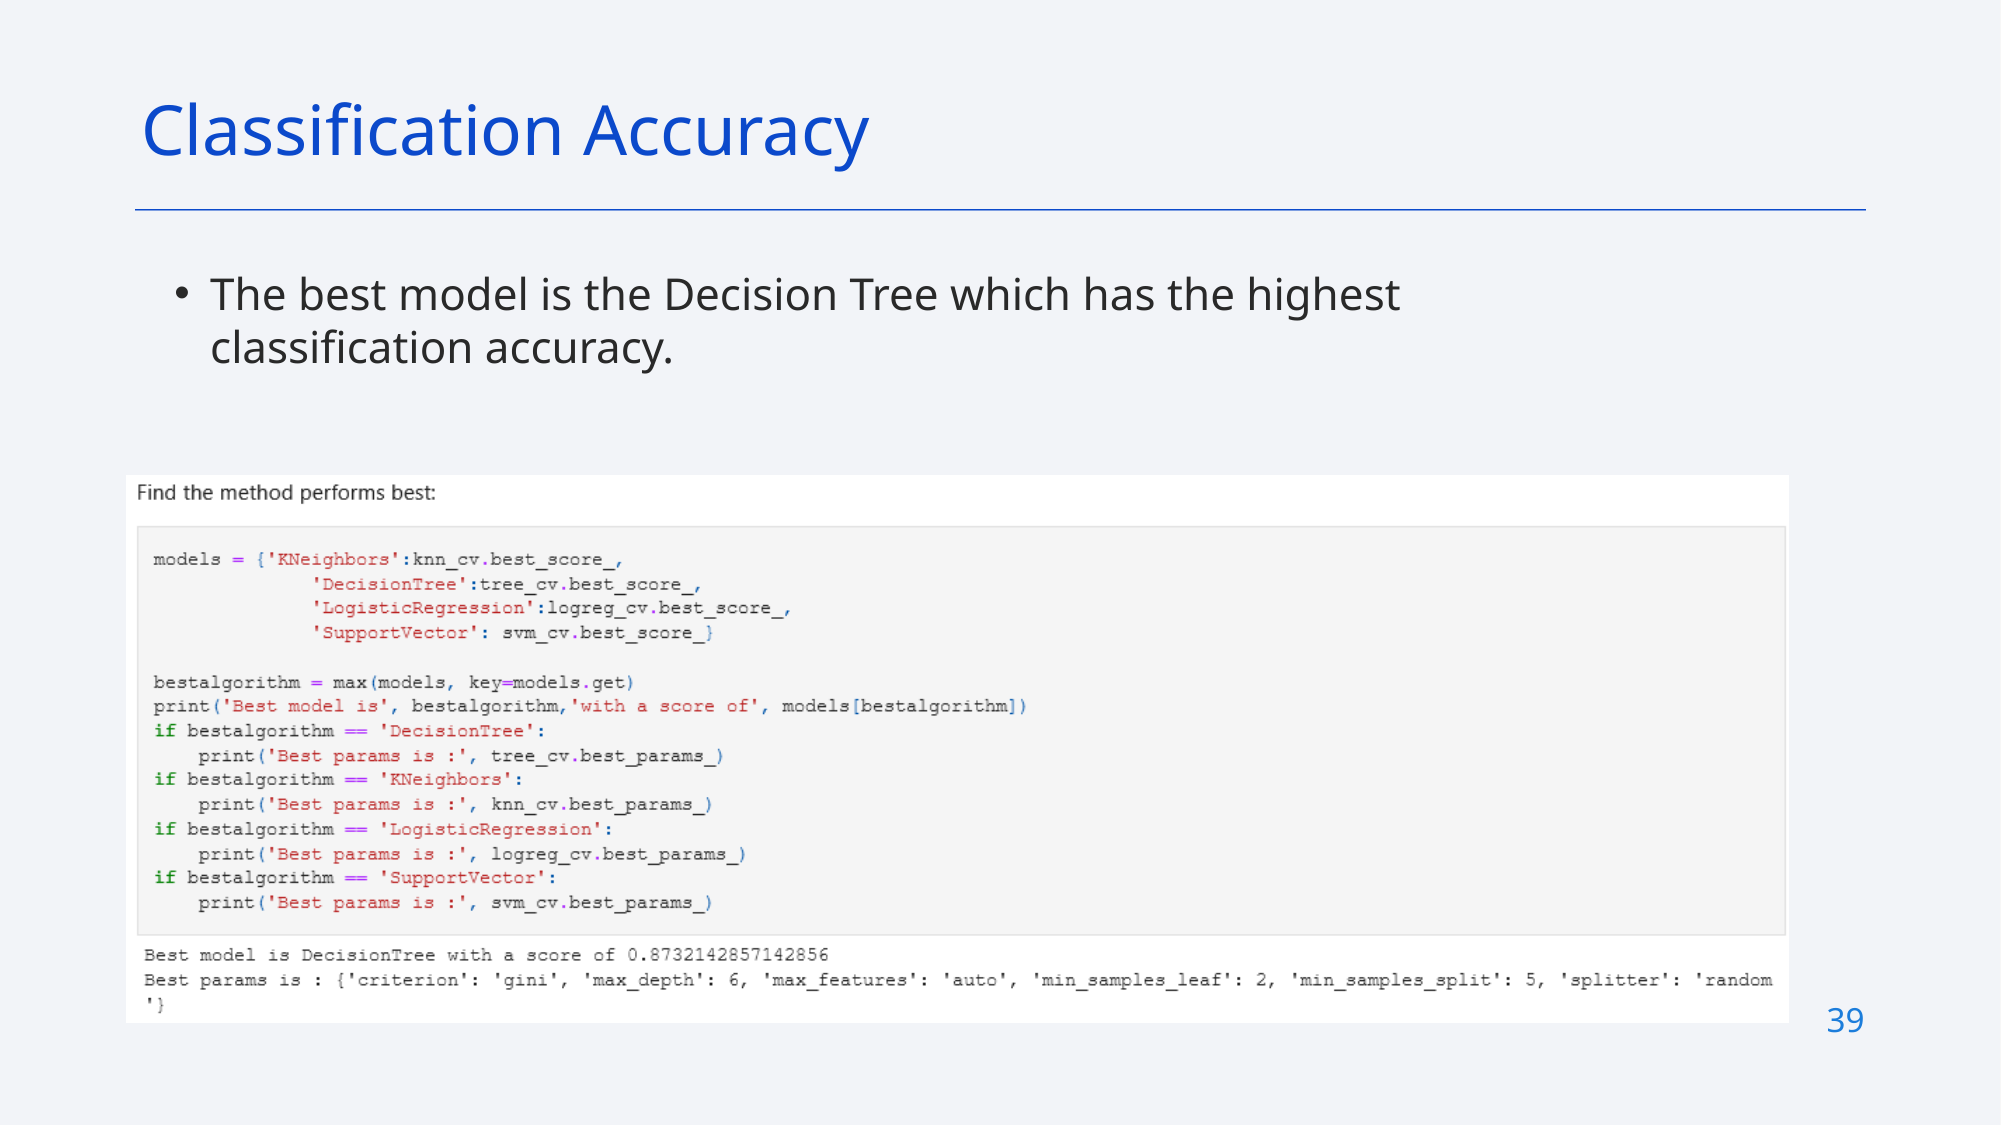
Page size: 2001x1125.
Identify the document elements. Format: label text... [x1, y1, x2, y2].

list The best model is the Decision Tree which has the highest classification accuracy. [159, 259, 1689, 380]
picture [0, 0, 2001, 1125]
slide_number 39 [1429, 988, 1880, 1055]
text_box Classification Accuracy [126, 88, 1852, 179]
